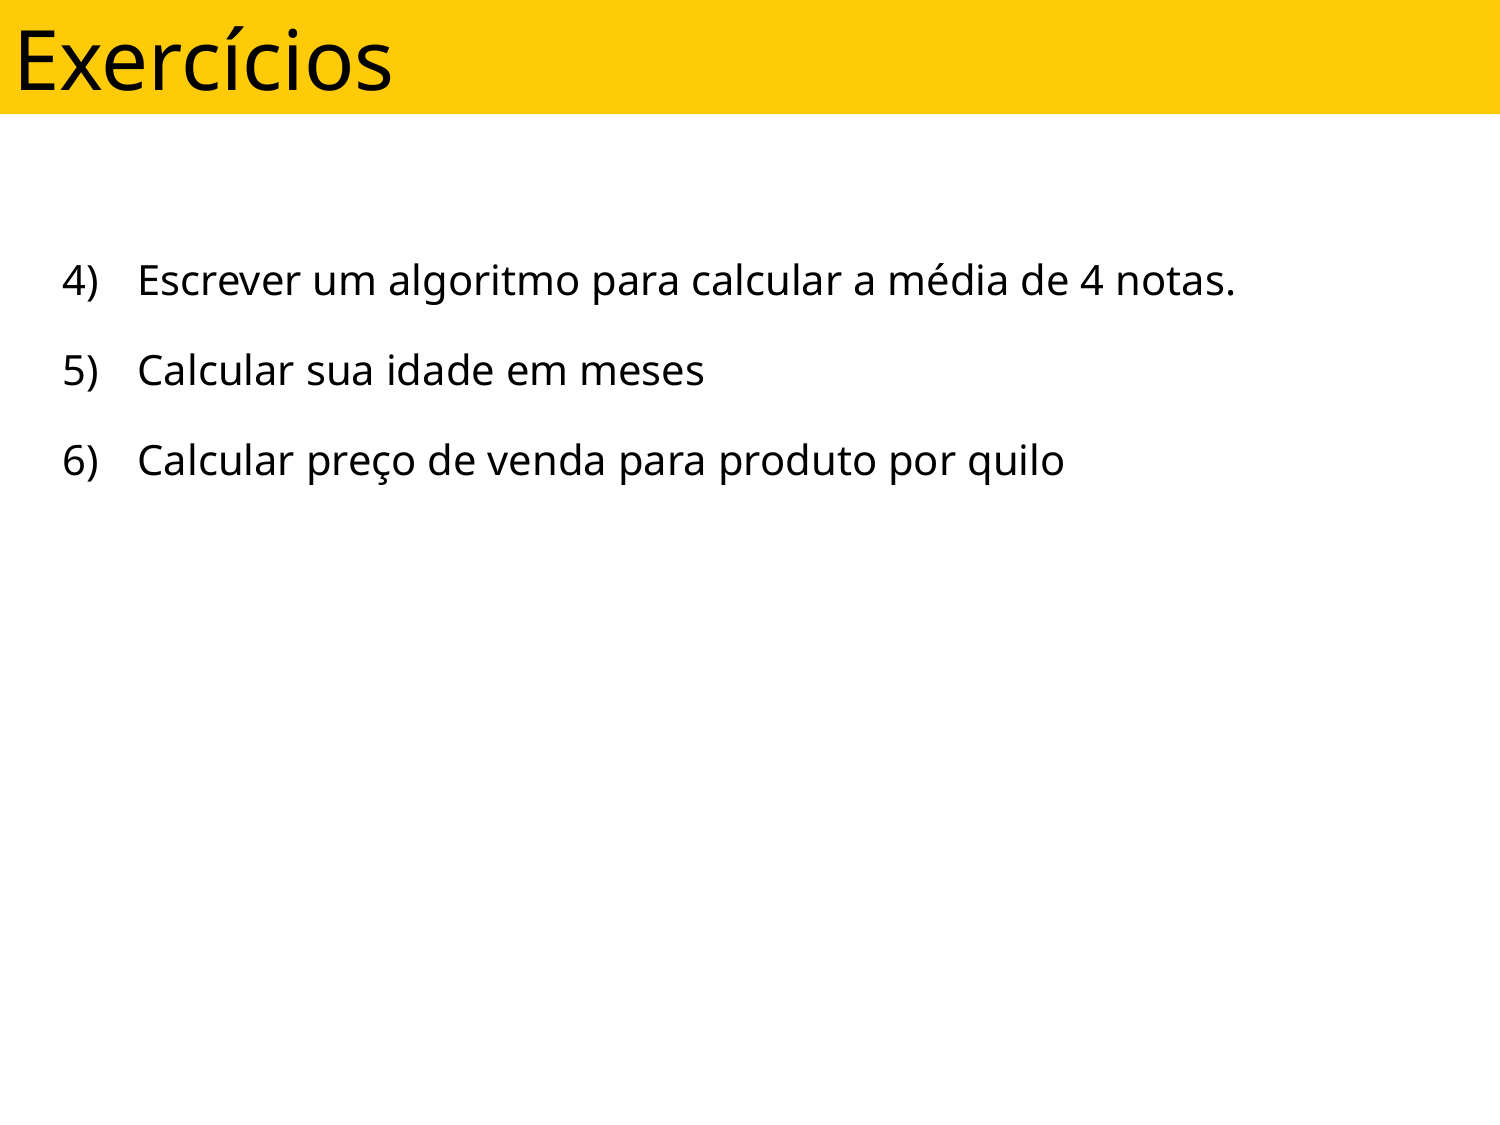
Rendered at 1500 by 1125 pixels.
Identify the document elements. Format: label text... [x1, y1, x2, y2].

text_box Exercícios [0, 0, 1500, 115]
text_box Escrever um algoritmo para calcular a média de 4 notas. Calcular sua idade em meses Calcular preço de venda para produto por quilo [47, 252, 1461, 703]
